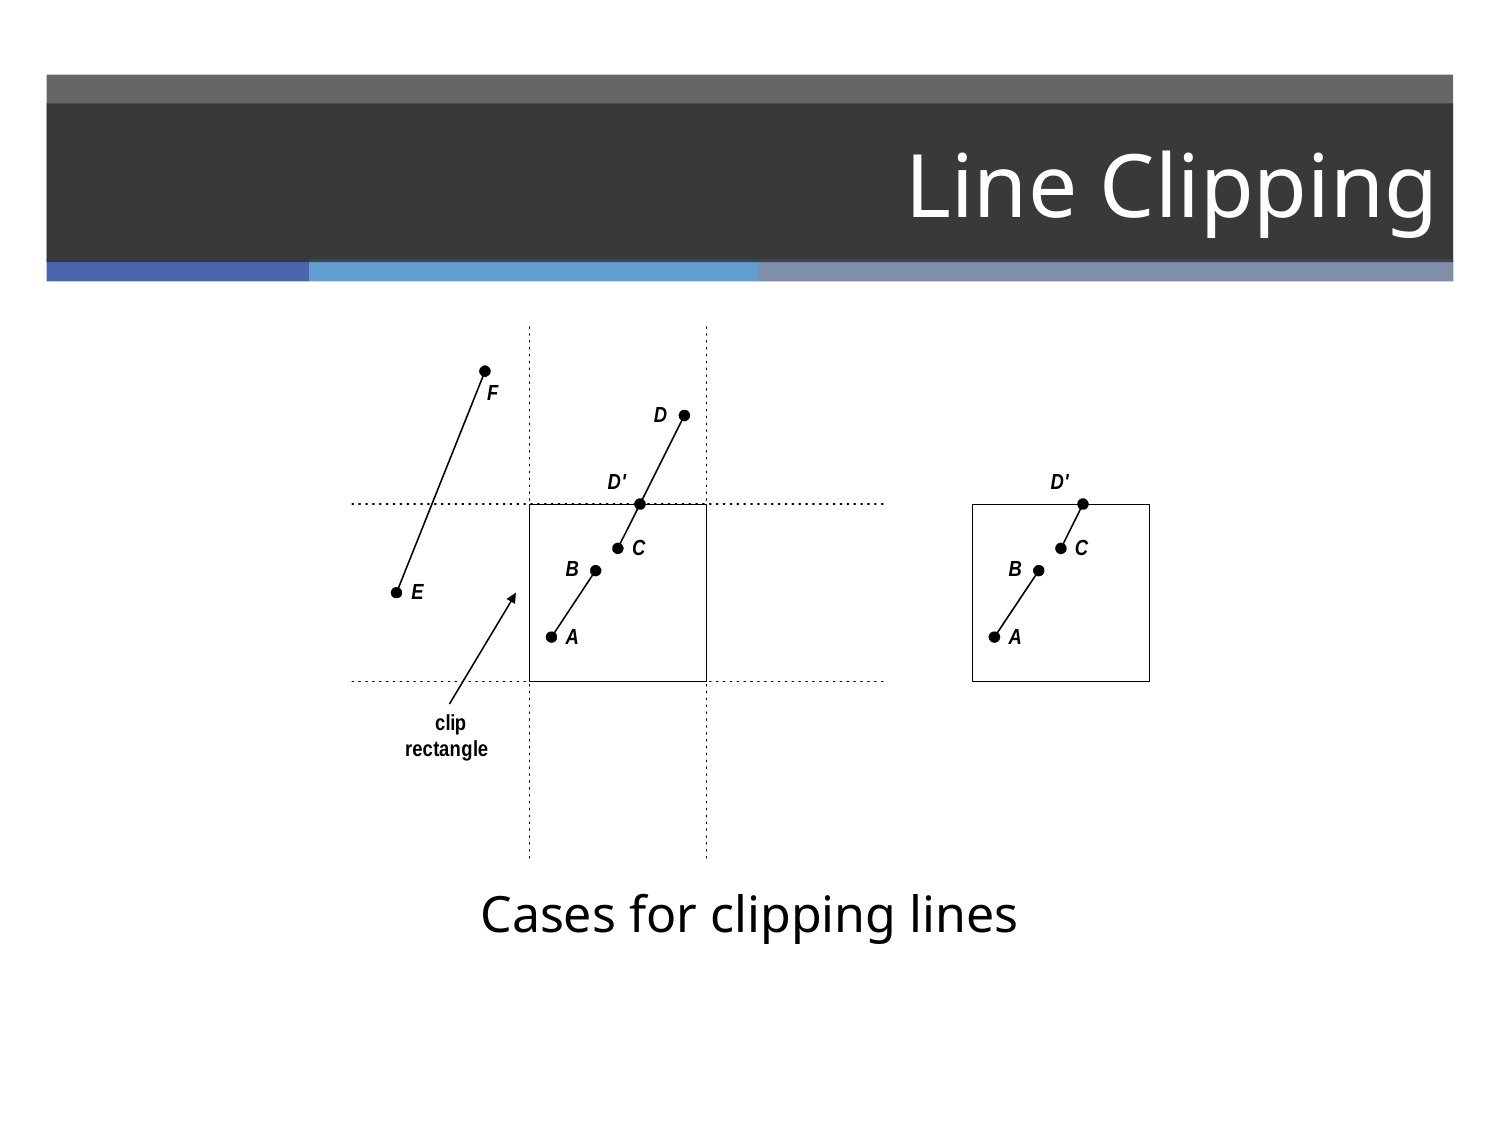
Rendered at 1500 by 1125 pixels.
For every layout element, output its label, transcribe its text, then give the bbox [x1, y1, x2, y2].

title Line Clipping [46, 103, 1454, 263]
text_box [347, 322, 1153, 863]
text_box Cases for clipping lines [224, 875, 1275, 951]
